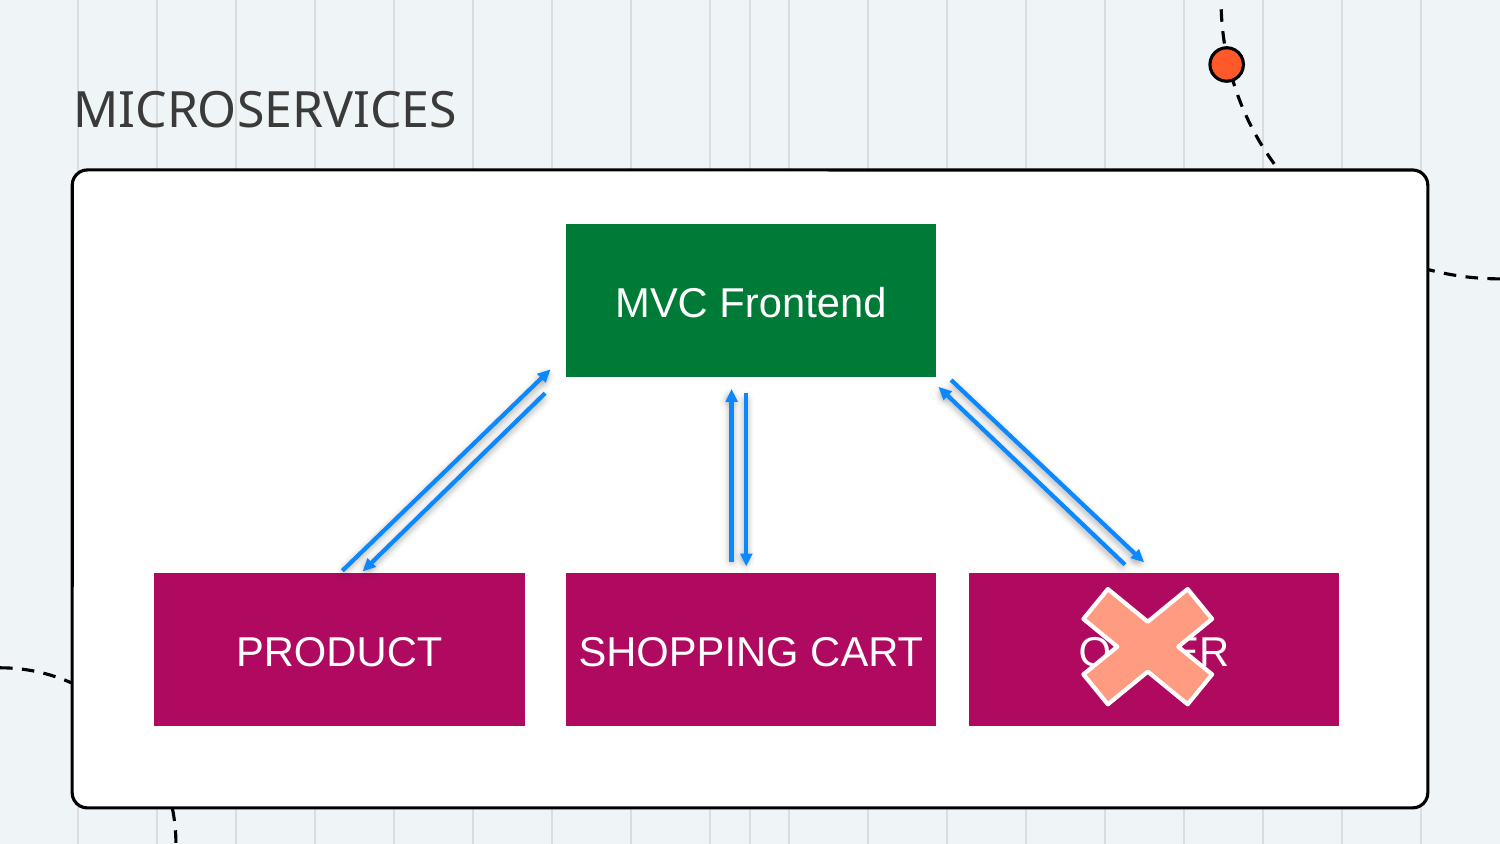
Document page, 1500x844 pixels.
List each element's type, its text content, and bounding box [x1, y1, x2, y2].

text_box ORDER [964, 569, 1344, 730]
title MICROSERVICES [58, 62, 1459, 157]
text_box [1081, 586, 1215, 707]
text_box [950, 379, 1145, 563]
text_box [342, 369, 551, 571]
text_box PRODUCT [150, 569, 529, 730]
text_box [938, 386, 946, 565]
text_box SHOPPING CART [561, 569, 940, 730]
text_box MVC Frontend [561, 220, 940, 381]
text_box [362, 392, 546, 572]
